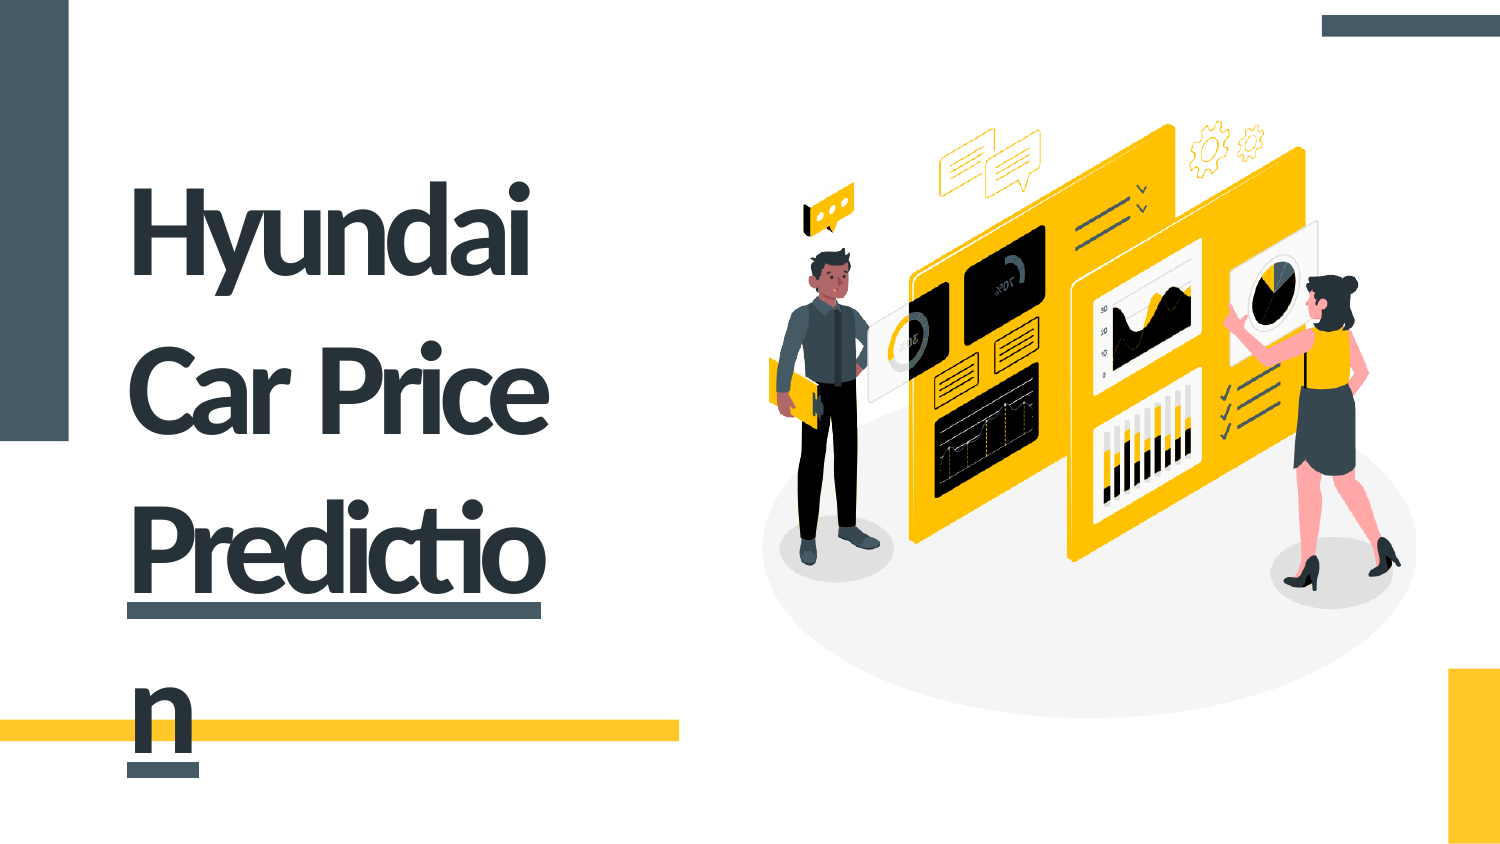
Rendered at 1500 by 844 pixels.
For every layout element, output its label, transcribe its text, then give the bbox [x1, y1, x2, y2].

text_box [1448, 668, 1500, 844]
title Hyundai Car Price Prediction [125, 134, 598, 780]
text_box [1321, 15, 1500, 37]
text_box [0, 0, 69, 442]
text_box [762, 121, 1417, 718]
